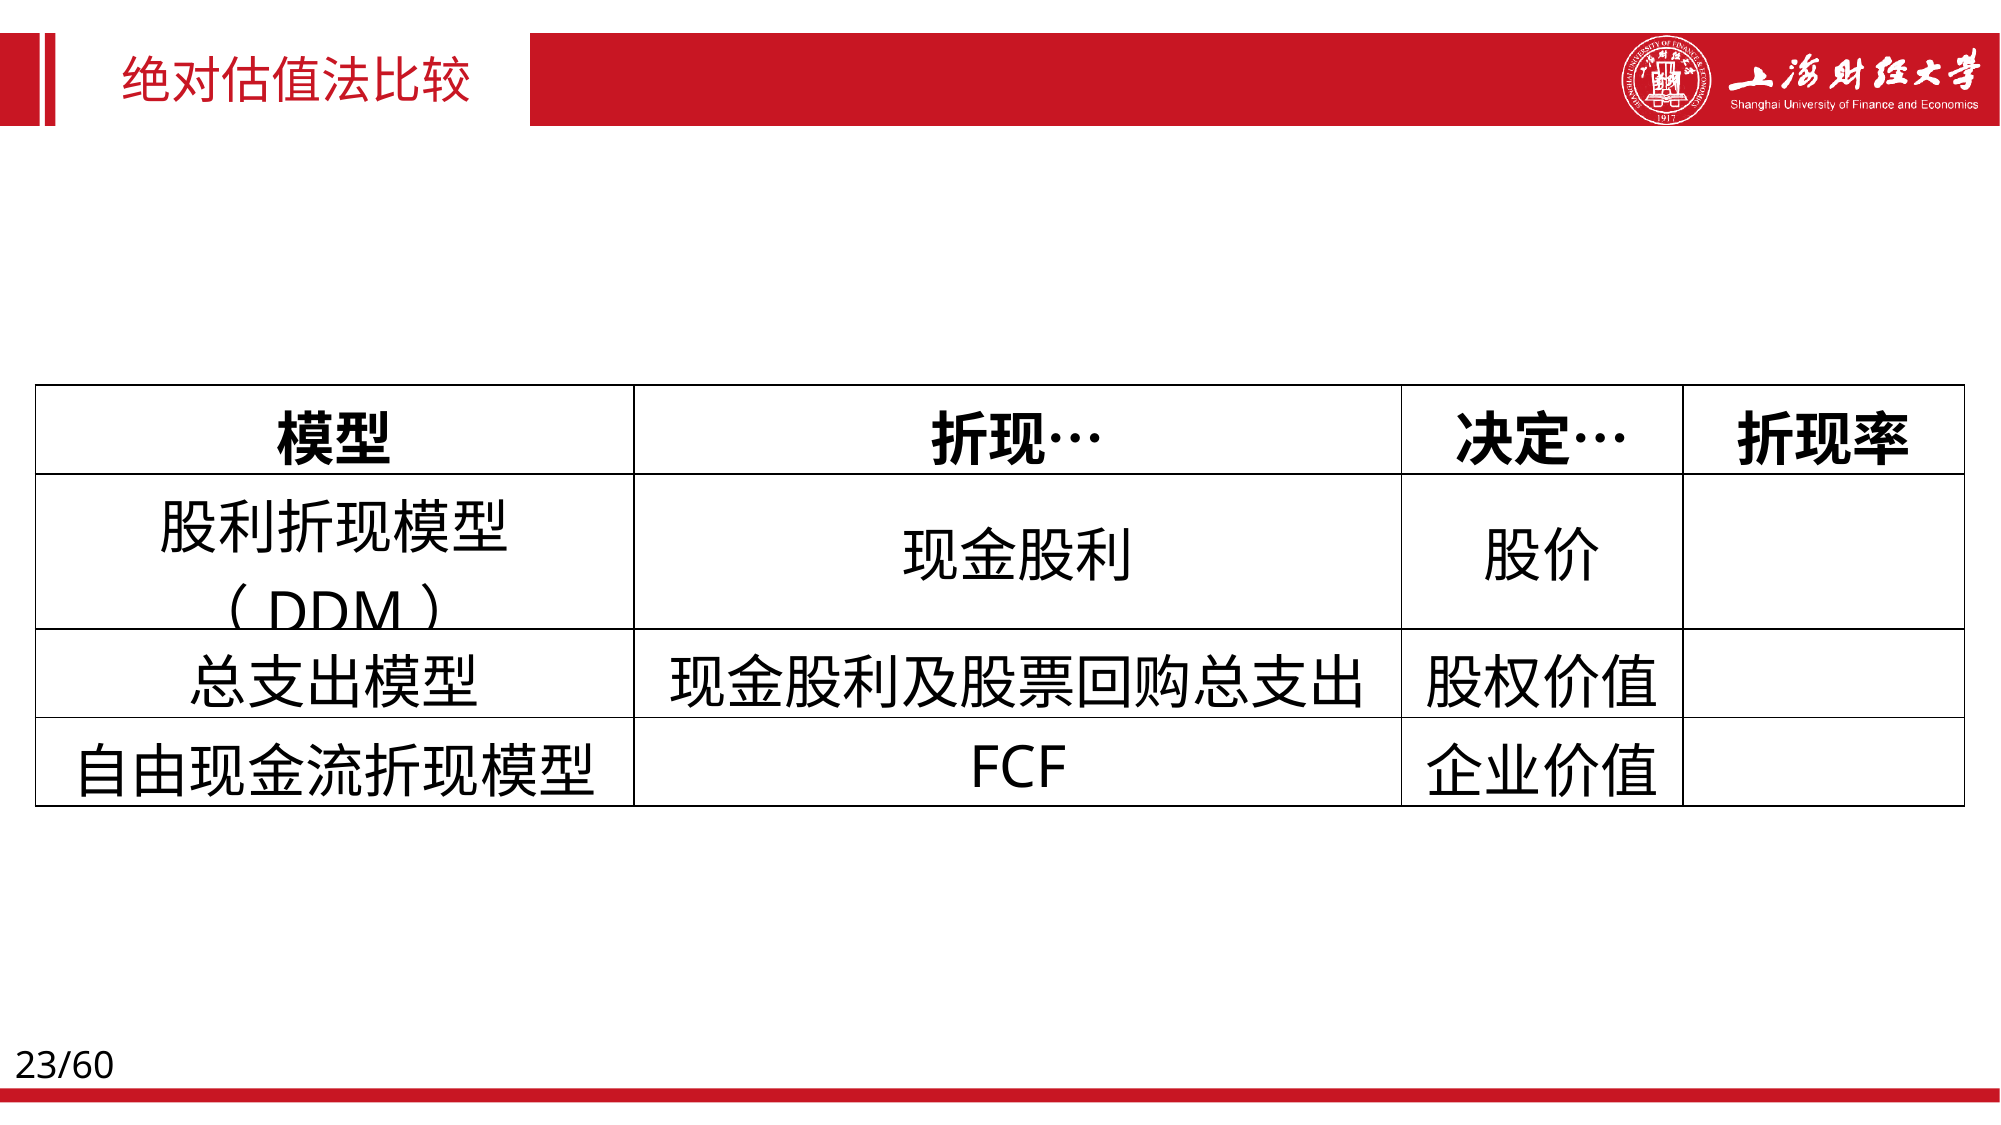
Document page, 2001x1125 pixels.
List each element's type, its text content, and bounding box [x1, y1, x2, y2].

picture [1595, 0, 2000, 172]
text_box 绝对估值法比较 [107, 41, 487, 116]
